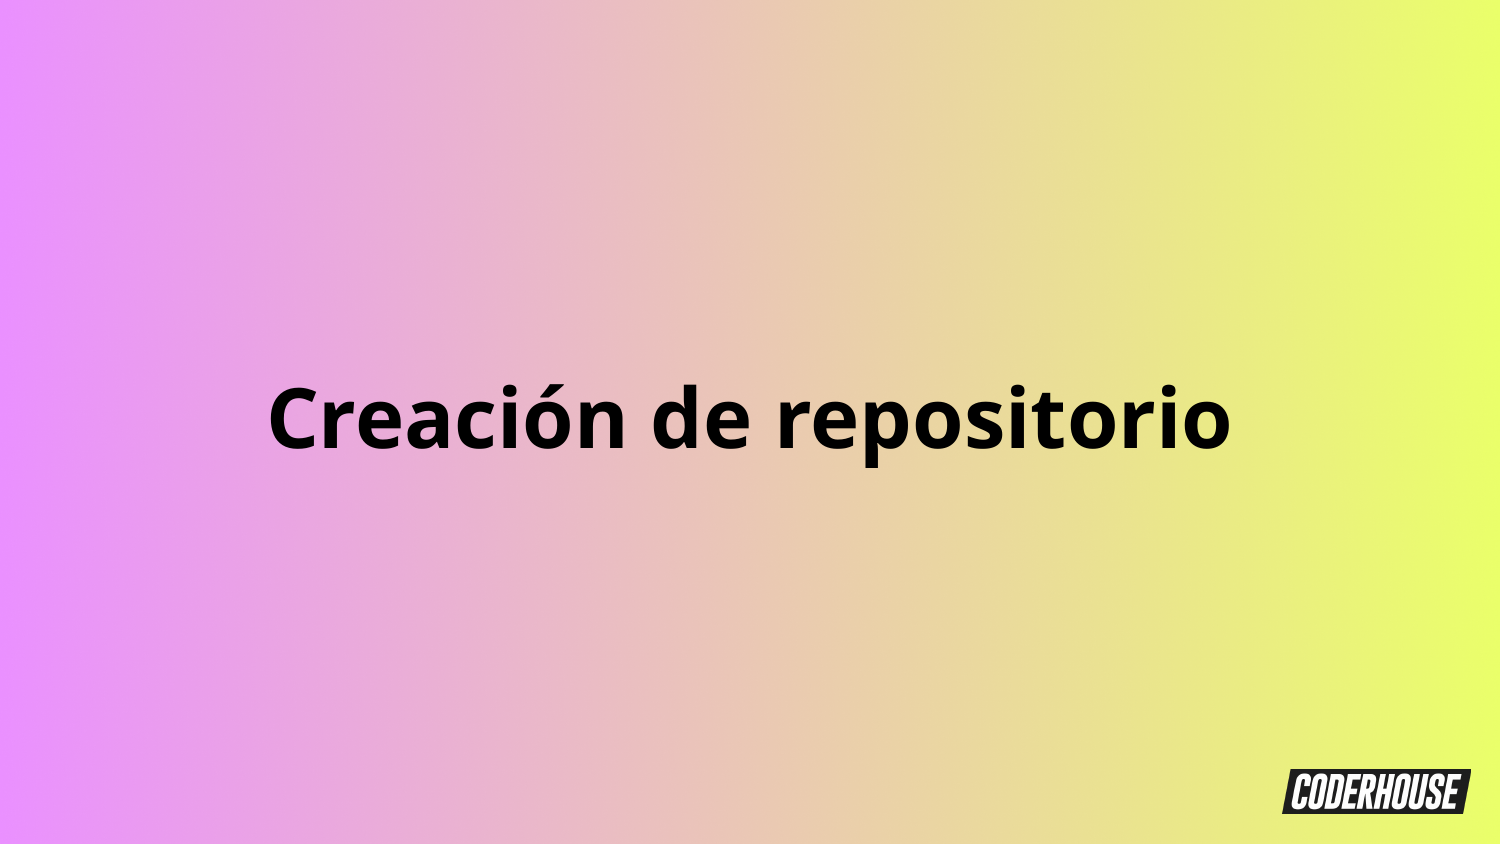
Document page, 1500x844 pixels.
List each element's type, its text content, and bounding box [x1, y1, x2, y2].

text_box Creación de repositorio [239, 361, 1261, 482]
picture [0, 0, 1500, 844]
